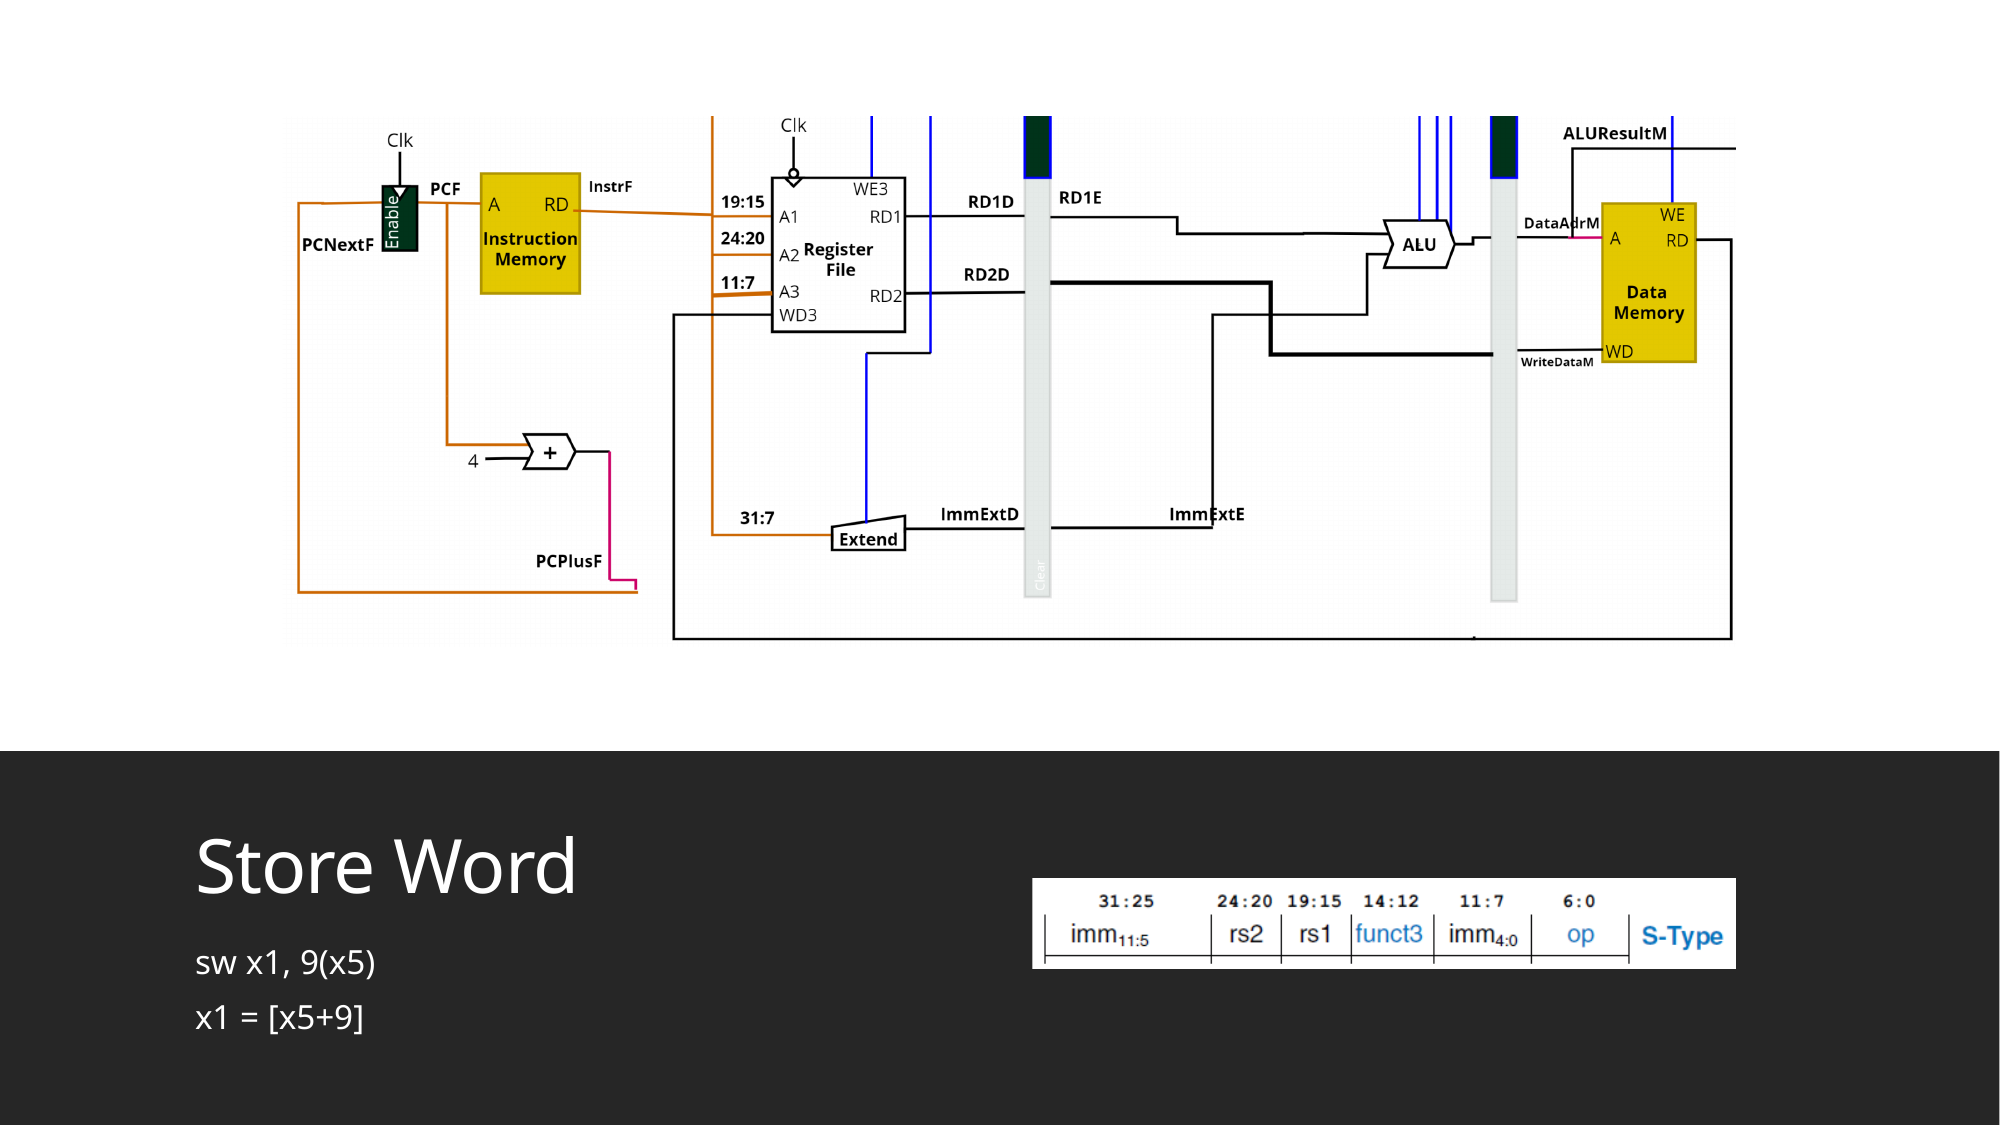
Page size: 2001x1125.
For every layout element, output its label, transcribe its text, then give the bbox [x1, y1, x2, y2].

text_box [1031, 877, 1737, 969]
picture [282, 116, 1737, 648]
title Store Word [180, 787, 1839, 910]
list sw x1, 9(x5) x1 = [x5+9] [180, 937, 1839, 1038]
